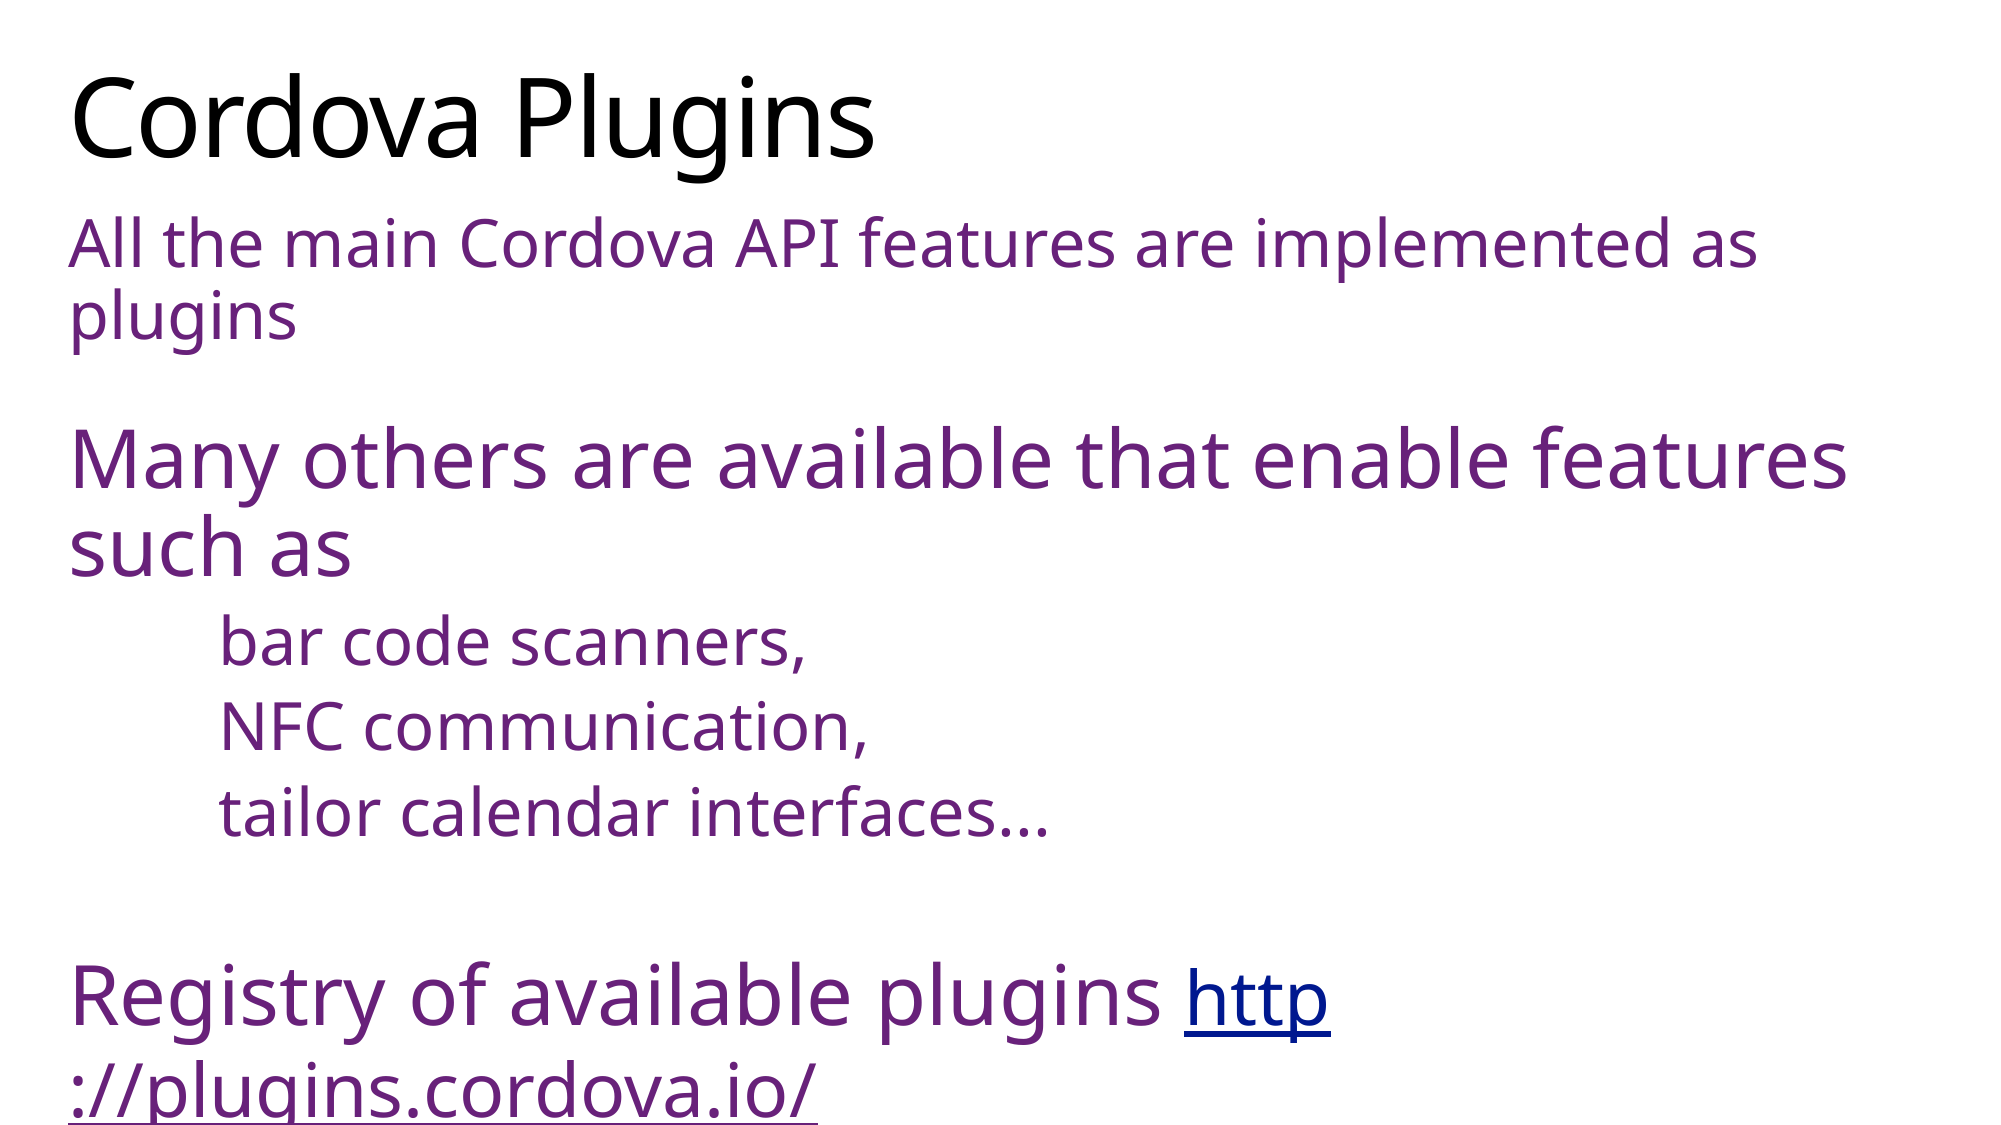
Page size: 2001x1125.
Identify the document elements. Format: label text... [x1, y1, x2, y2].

title Cordova Plugins [44, 47, 1957, 196]
list All the main Cordova API features are implemented as plugins Many others are available that enable features such as bar code scanners, NFC communication, tailor calendar interfaces... Registry of available plugins http://plugins.cordova.io/ [44, 195, 1956, 924]
